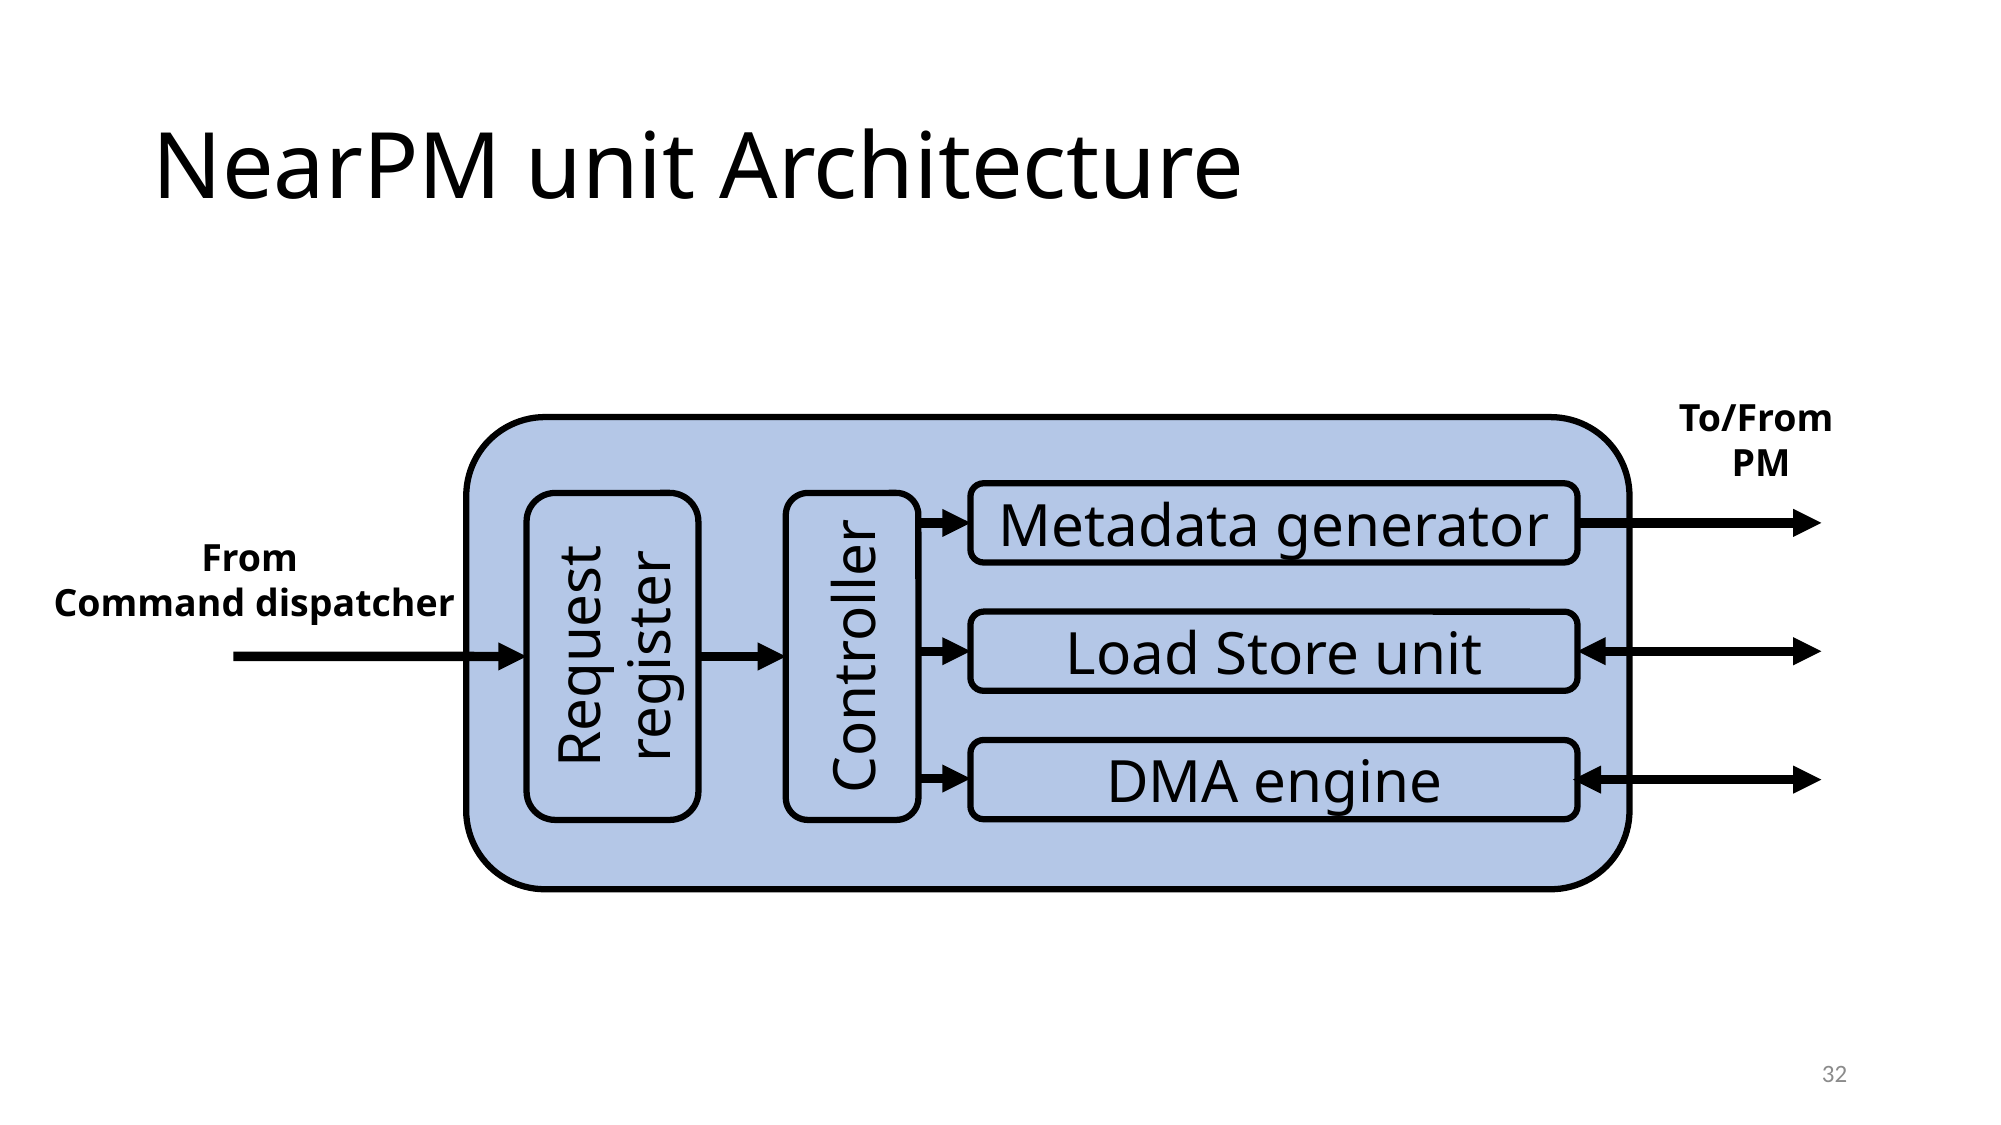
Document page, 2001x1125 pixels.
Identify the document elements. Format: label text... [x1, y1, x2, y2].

text_box DMA engine [969, 738, 1579, 821]
text_box [920, 653, 1631, 777]
text_box Metadata generator [969, 482, 1579, 564]
text_box Request register [525, 491, 700, 821]
text_box To/From PM [1664, 386, 1858, 492]
text_box [465, 416, 1631, 655]
text_box Controller [784, 491, 920, 821]
title NearPM unit Architecture [137, 59, 1863, 278]
slide_number 32 [1412, 1042, 1863, 1103]
text_box Load Store unit [969, 610, 1579, 692]
text_box From Command dispatcher [38, 526, 471, 632]
text_box [465, 658, 1631, 891]
